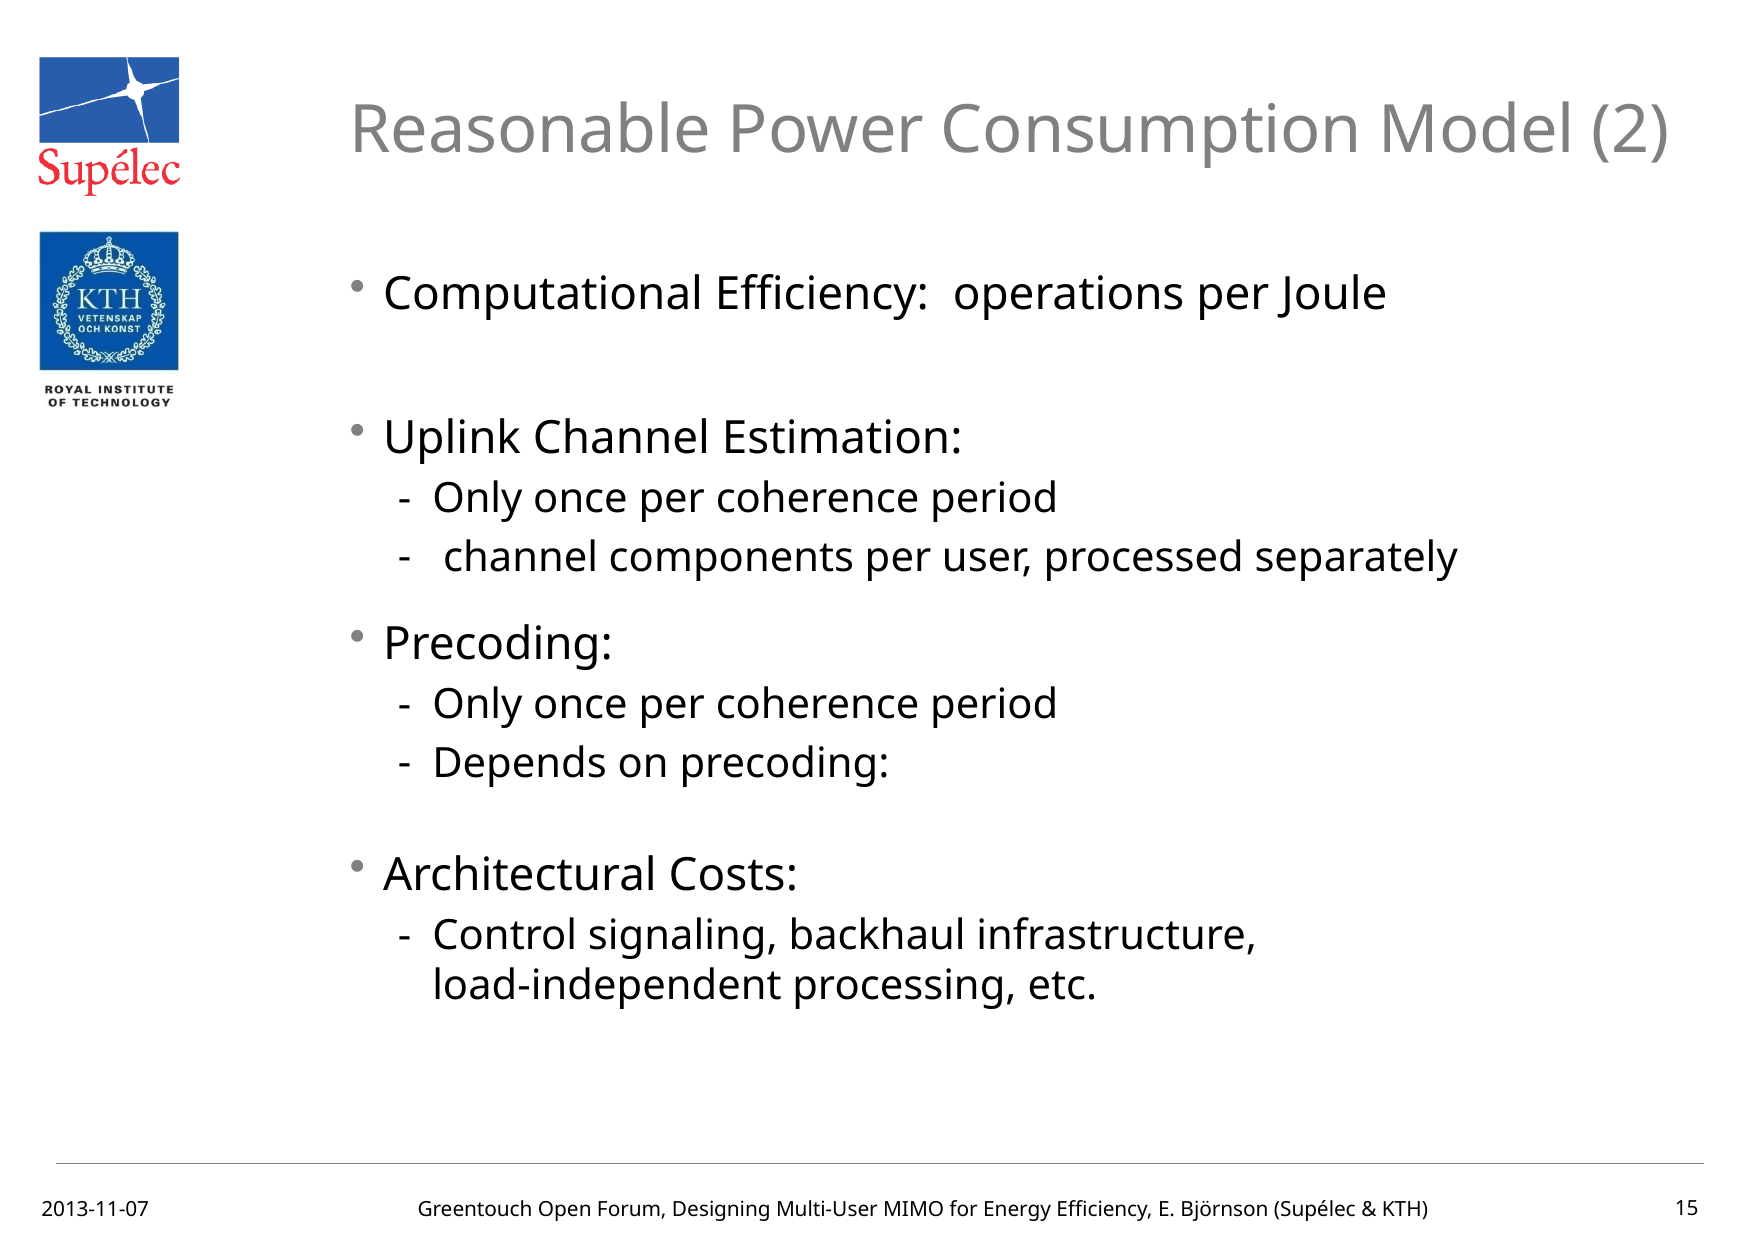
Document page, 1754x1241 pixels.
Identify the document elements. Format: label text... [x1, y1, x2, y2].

title Reasonable Power Consumption Model (2) [349, 22, 1754, 230]
picture [38, 57, 180, 196]
picture [39, 231, 179, 408]
slide_number 15 [1627, 1175, 1714, 1241]
footer Greentouch Open Forum, Designing Multi-User MIMO for Energy Efficiency, E. Björnson (Supélec & KTH) [354, 1175, 1492, 1241]
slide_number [26, 1175, 206, 1241]
